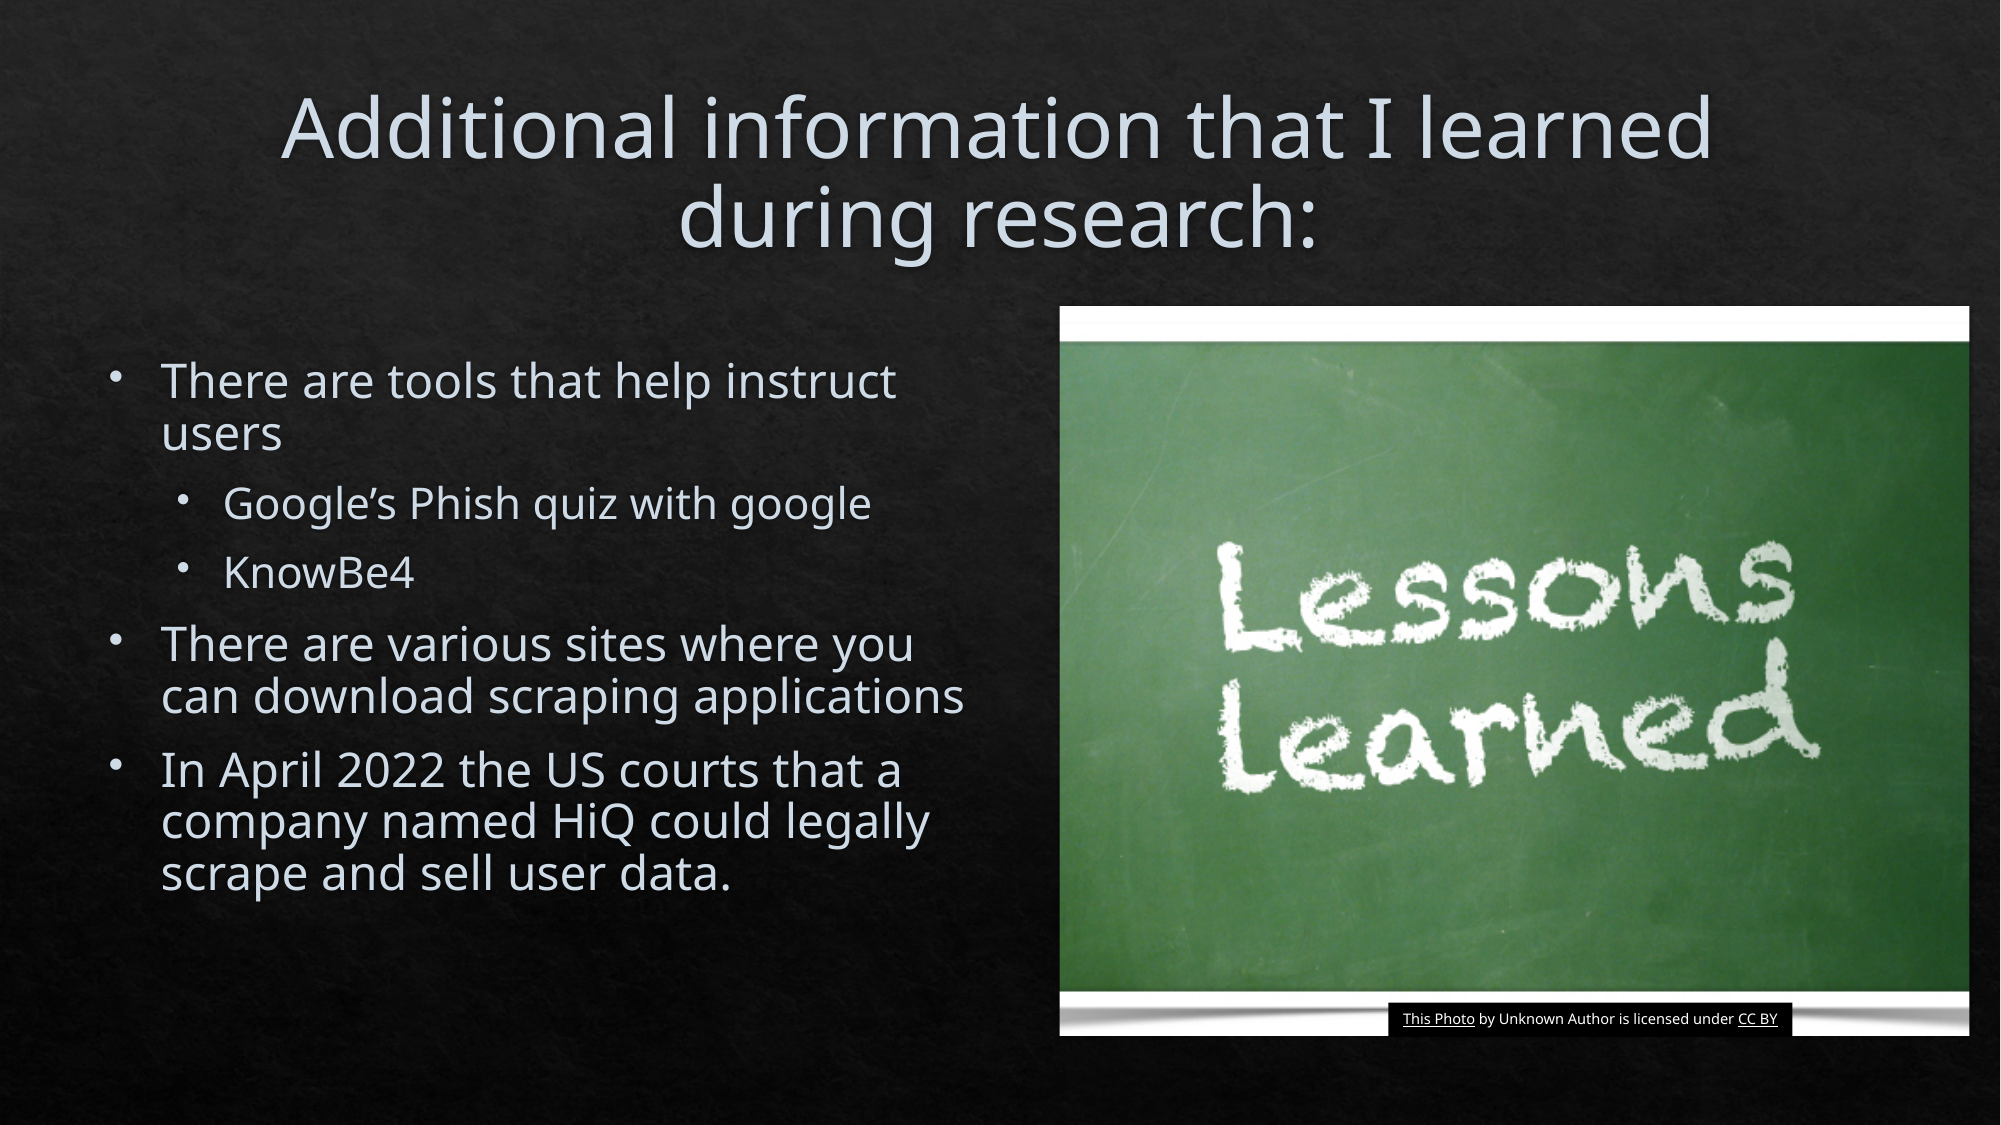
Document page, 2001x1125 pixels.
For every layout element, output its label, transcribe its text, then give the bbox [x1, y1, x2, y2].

text_box [0, 0, 2000, 1125]
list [1059, 305, 1970, 1036]
list There are tools that help instruct users Google’s Phish quiz with google KnowBe4 There are various sites where you can download scraping applications In April 2022 the US courts that a company named HiQ could legally scrape and sell user data. [89, 349, 1000, 950]
title Additional information that I learned during research: [149, 72, 1849, 280]
